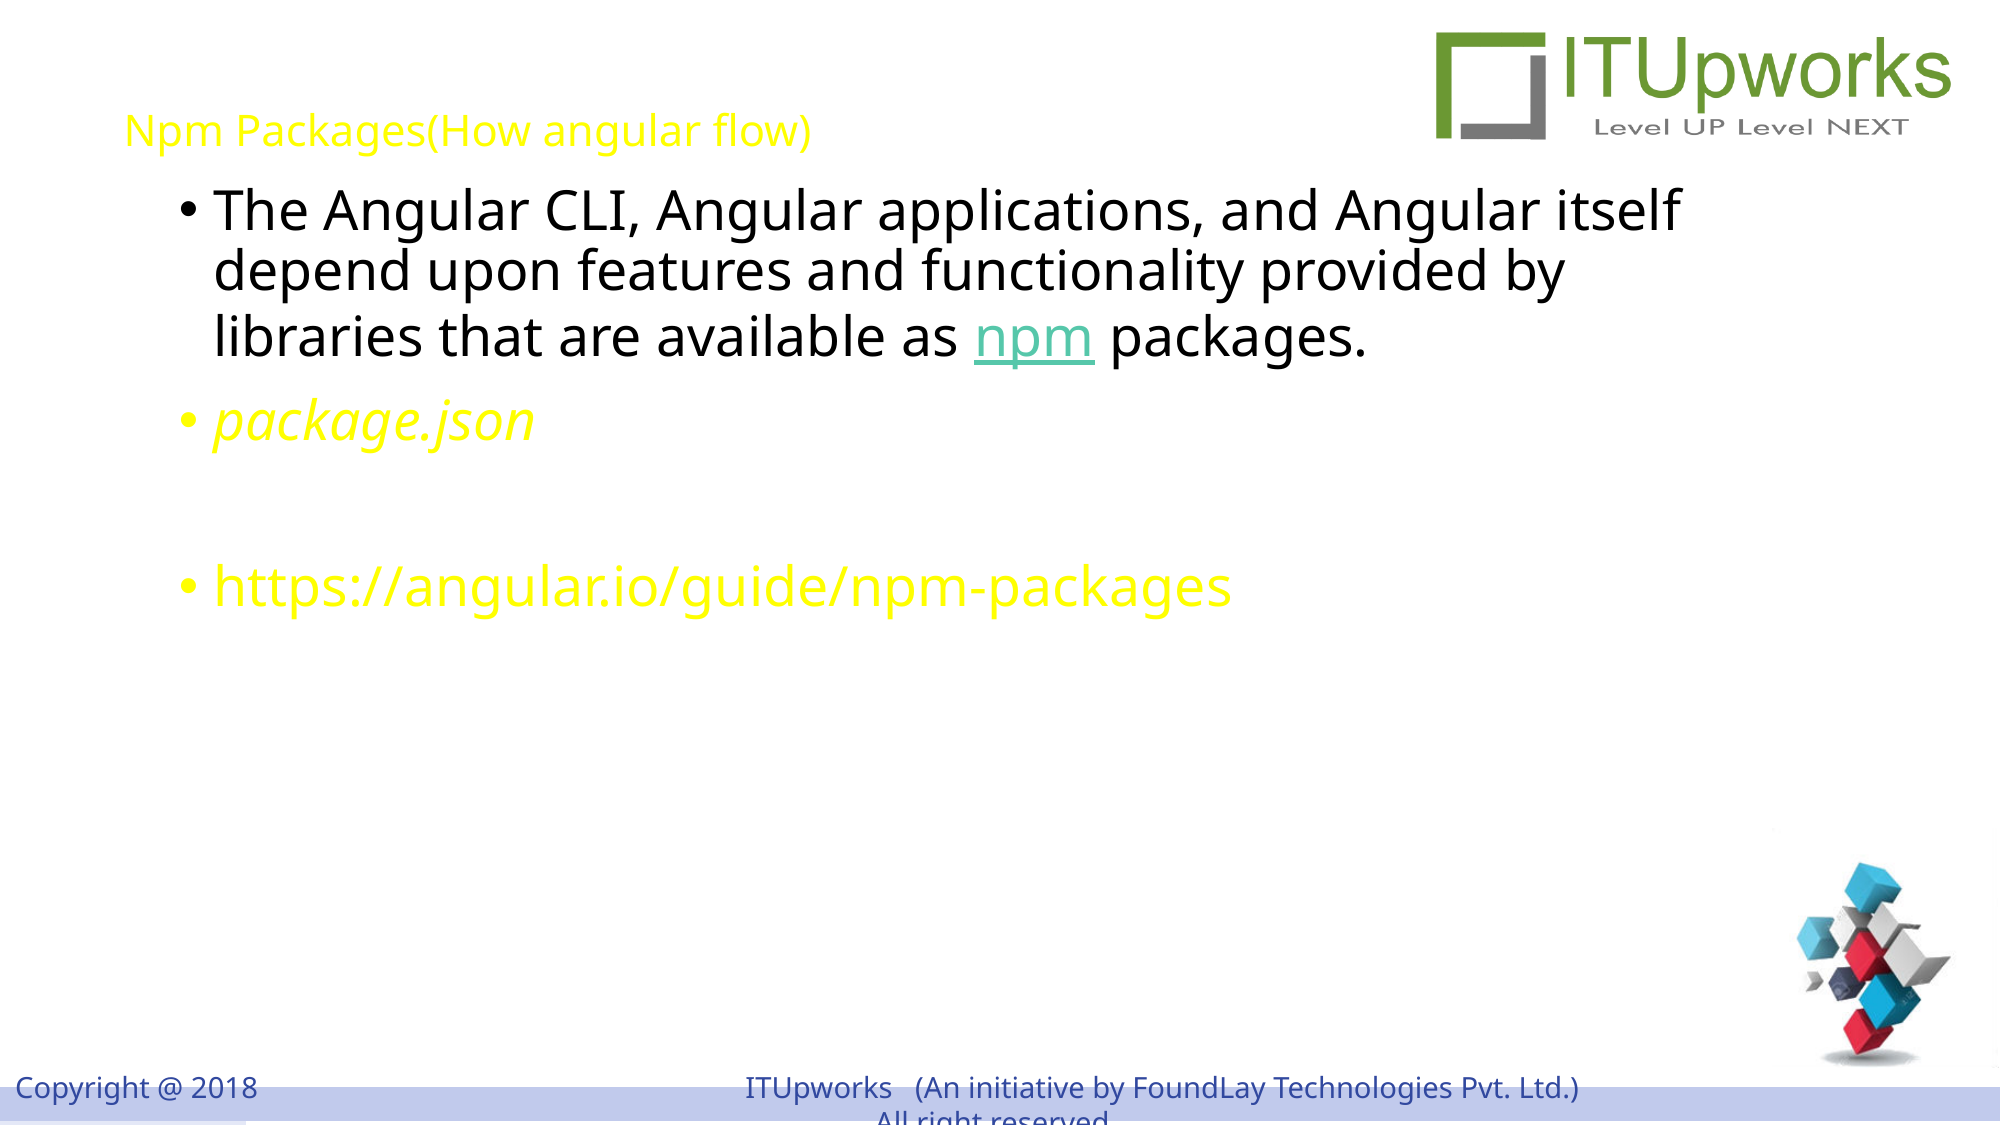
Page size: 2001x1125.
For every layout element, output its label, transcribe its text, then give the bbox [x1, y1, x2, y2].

title Npm Packages(How angular flow) [98, 45, 1468, 221]
list The Angular CLI, Angular applications, and Angular itself depend upon features and functionality provided by libraries that are available as npm packages. package.json https://angular.io/guide/npm-packages [163, 174, 1702, 933]
picture [1772, 828, 1999, 1068]
picture [1428, 23, 1962, 149]
